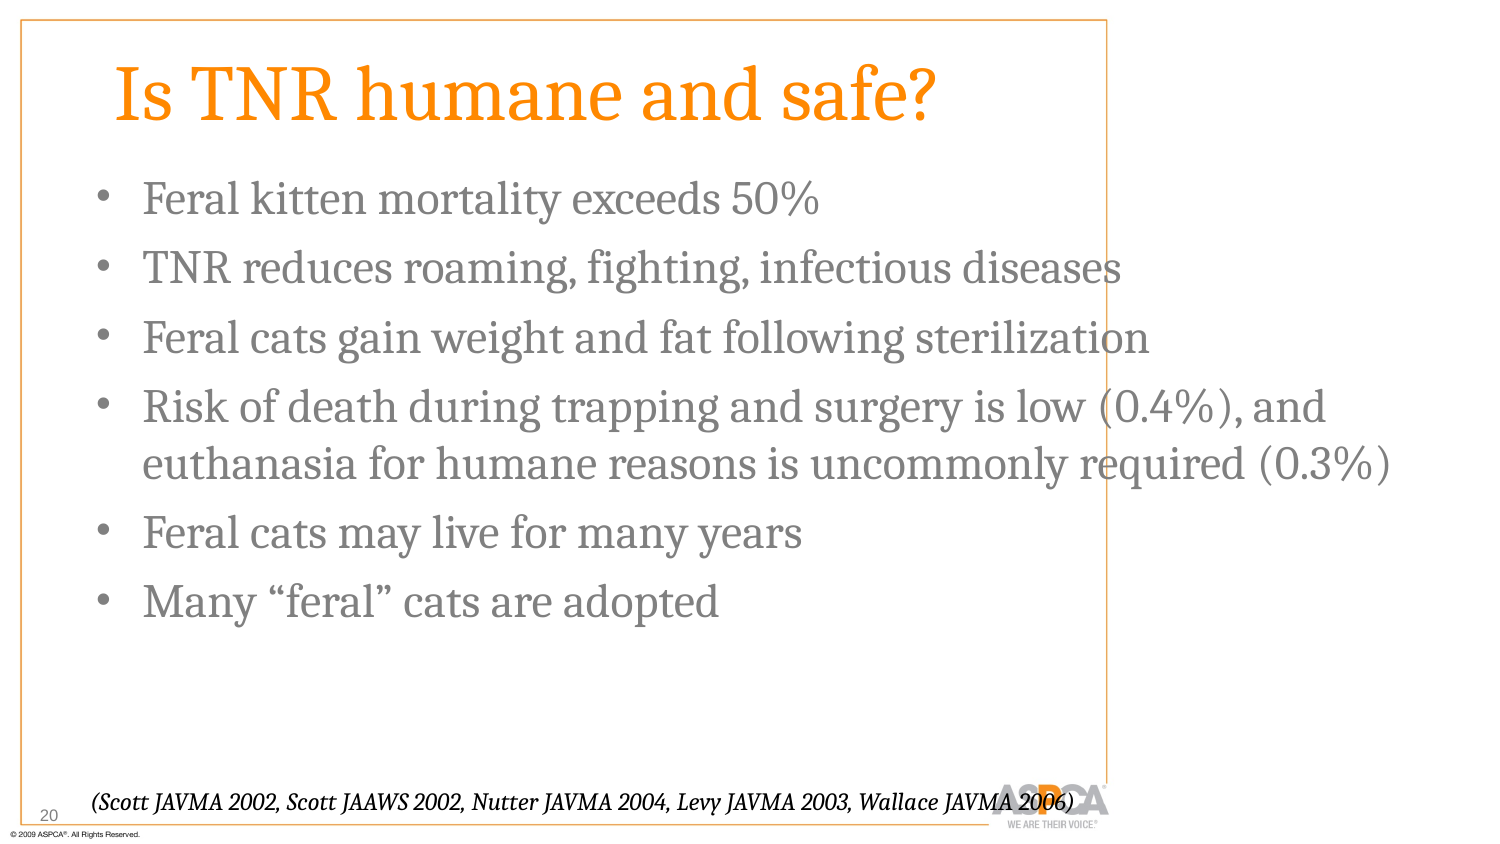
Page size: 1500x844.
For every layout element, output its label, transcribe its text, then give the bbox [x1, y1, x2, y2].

text_box (Scott JAVMA 2002, Scott JAAWS 2002, Nutter JAVMA 2004, Levy JAVMA 2003, Wallace JAVMA 2006) [74, 778, 1147, 823]
picture [0, 0, 1126, 844]
list Feral kitten mortality exceeds 50% TNR reduces roaming, fighting, infectious diseases Feral cats gain weight and fat following sterilization Risk of death during trapping and surgery is low (0.4%), and euthanasia for humane reasons is uncommonly required (0.3%) Feral cats may live for many years Many “feral” cats are adopted [75, 159, 1425, 717]
title Is TNR humane and safe? [99, 18, 1375, 159]
